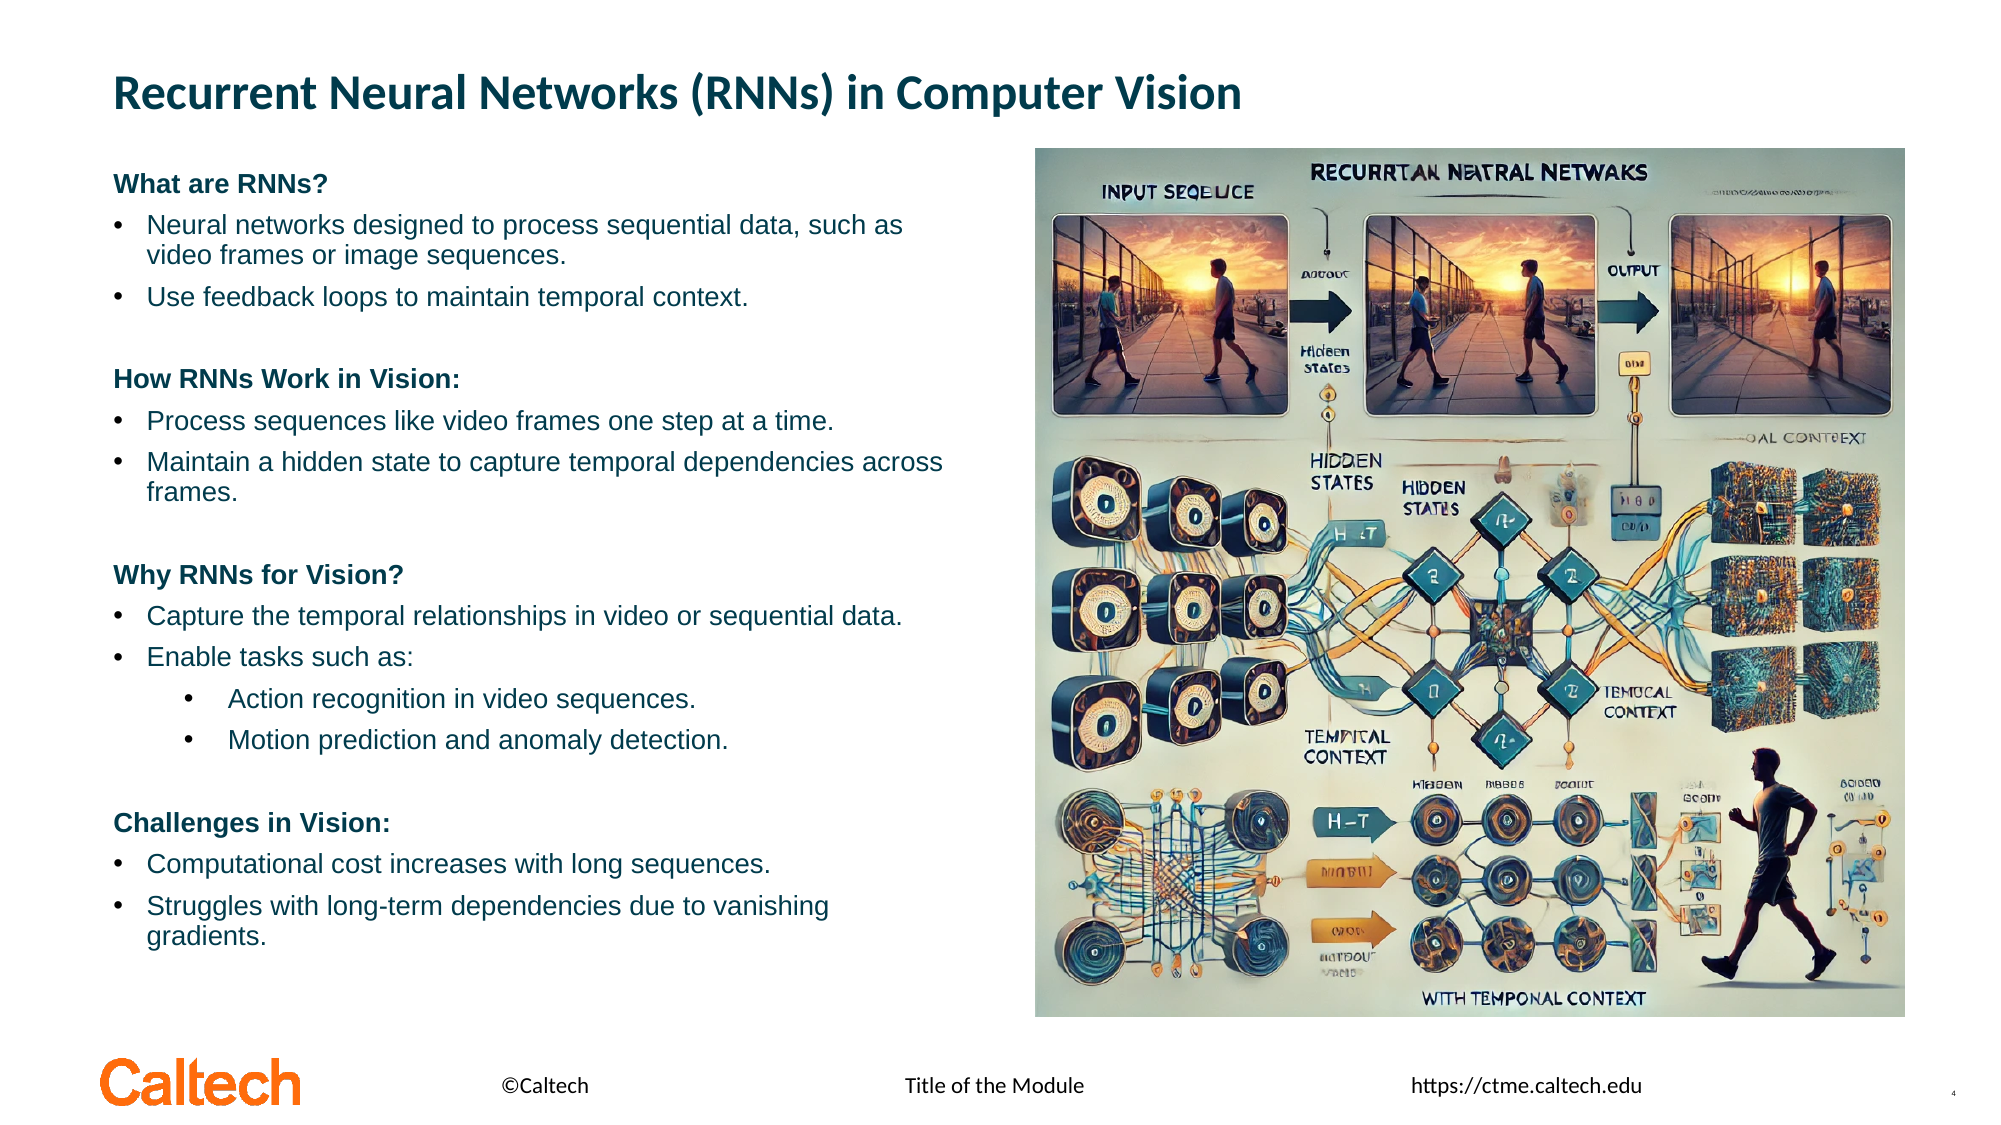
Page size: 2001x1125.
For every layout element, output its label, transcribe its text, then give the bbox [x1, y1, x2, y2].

footer Title of the Module [790, 1068, 1200, 1106]
slide_number 4 [1837, 1068, 1971, 1106]
picture [100, 1057, 300, 1106]
title Recurrent Neural Networks (RNNs) in Computer Vision [98, 84, 1899, 163]
picture [1035, 147, 1905, 1018]
text_box What are RNNs? Neural networks designed to process sequential data, such as video frames or image sequences. Use feedback loops to maintain temporal context. How RNNs Work in Vision: Process sequences like video frames one step at a time. Maintain a hidden state to capture temporal dependencies across frames. Why RNNs for Vision? Capture the temporal relationships in video or sequential data. Enable tasks such as: Action recognition in video sequences. Motion prediction and anomaly detection. Challenges in Vision: Computational cost increases with long sequences. Struggles with long-term dependencies due to vanishing gradients. [98, 162, 967, 966]
